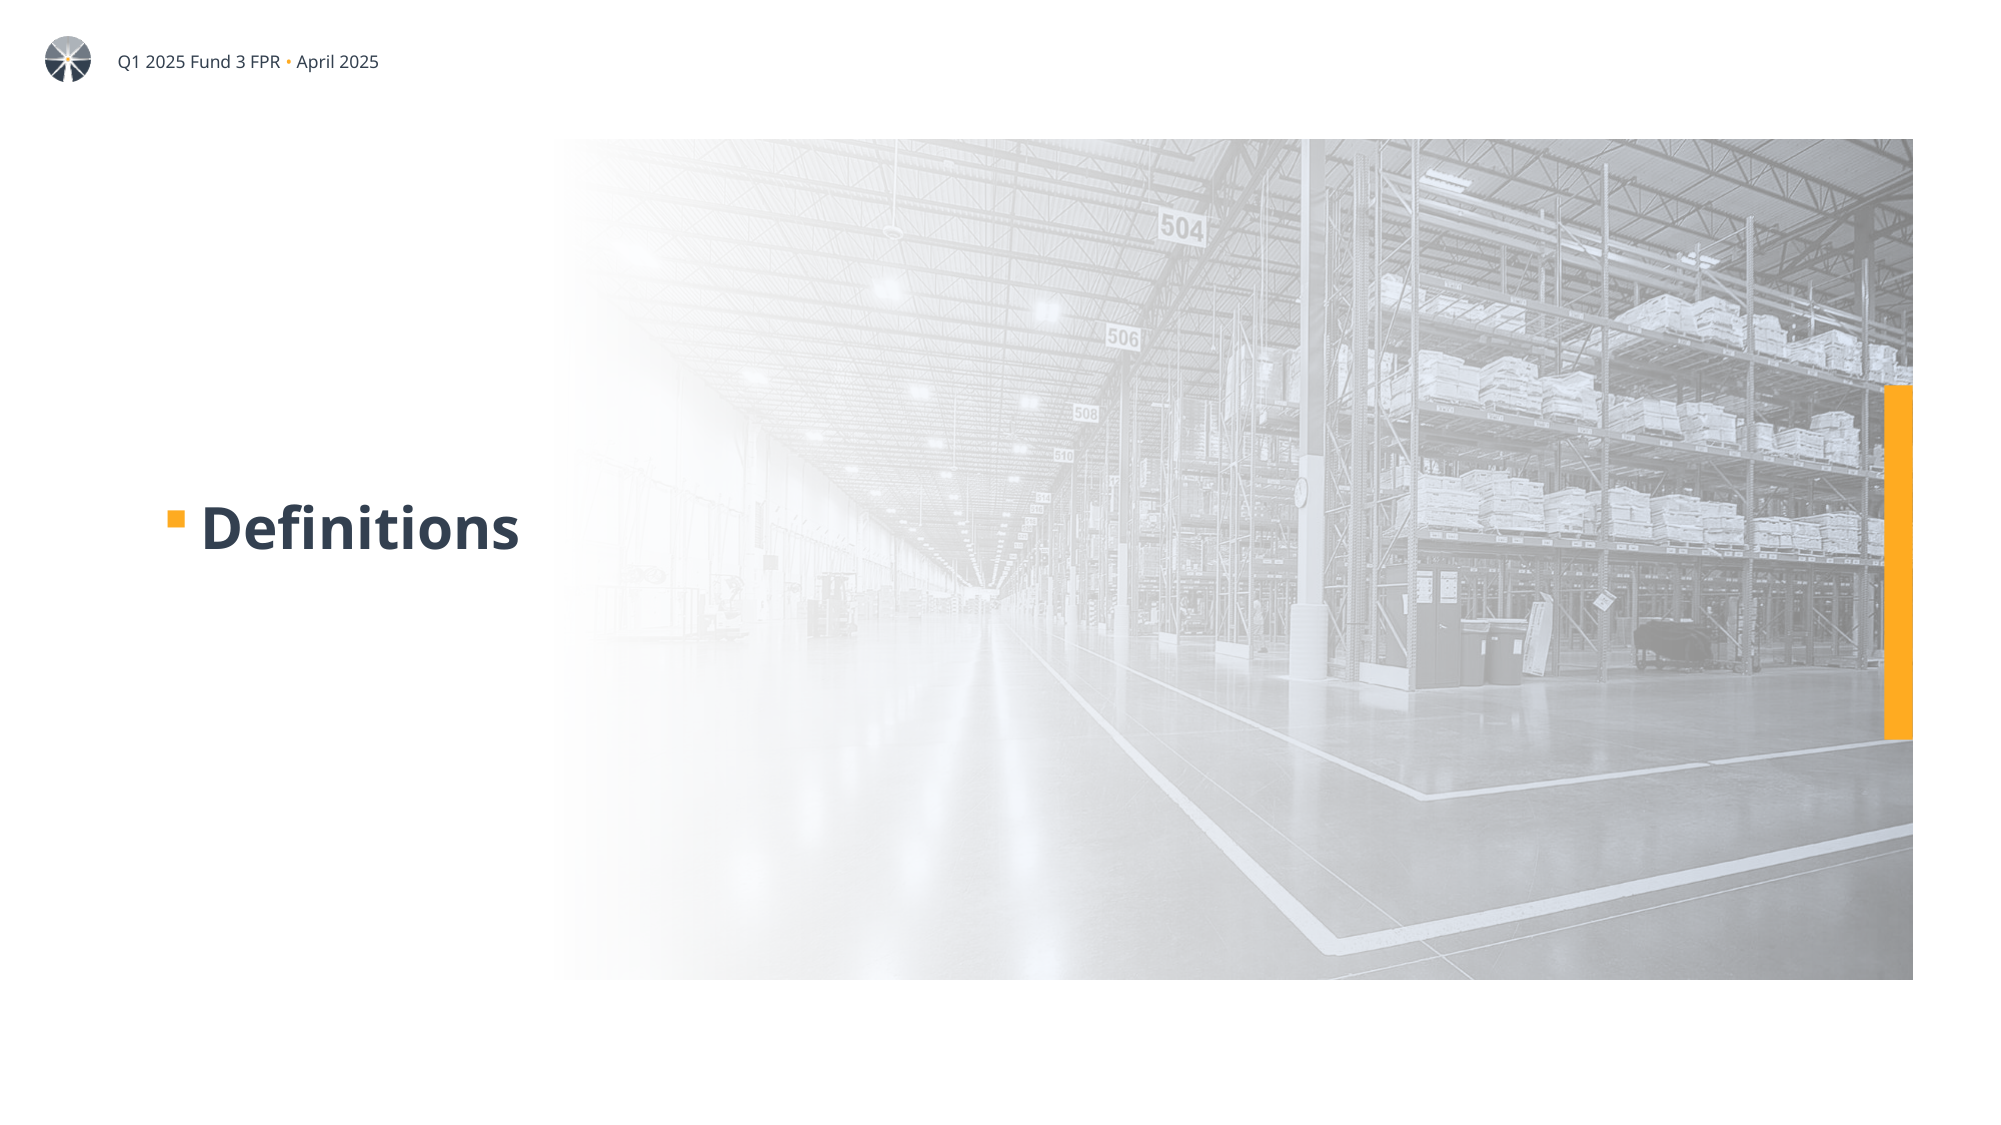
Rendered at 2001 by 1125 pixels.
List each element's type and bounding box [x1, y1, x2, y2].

picture [45, 36, 91, 82]
list [162, 491, 1838, 899]
